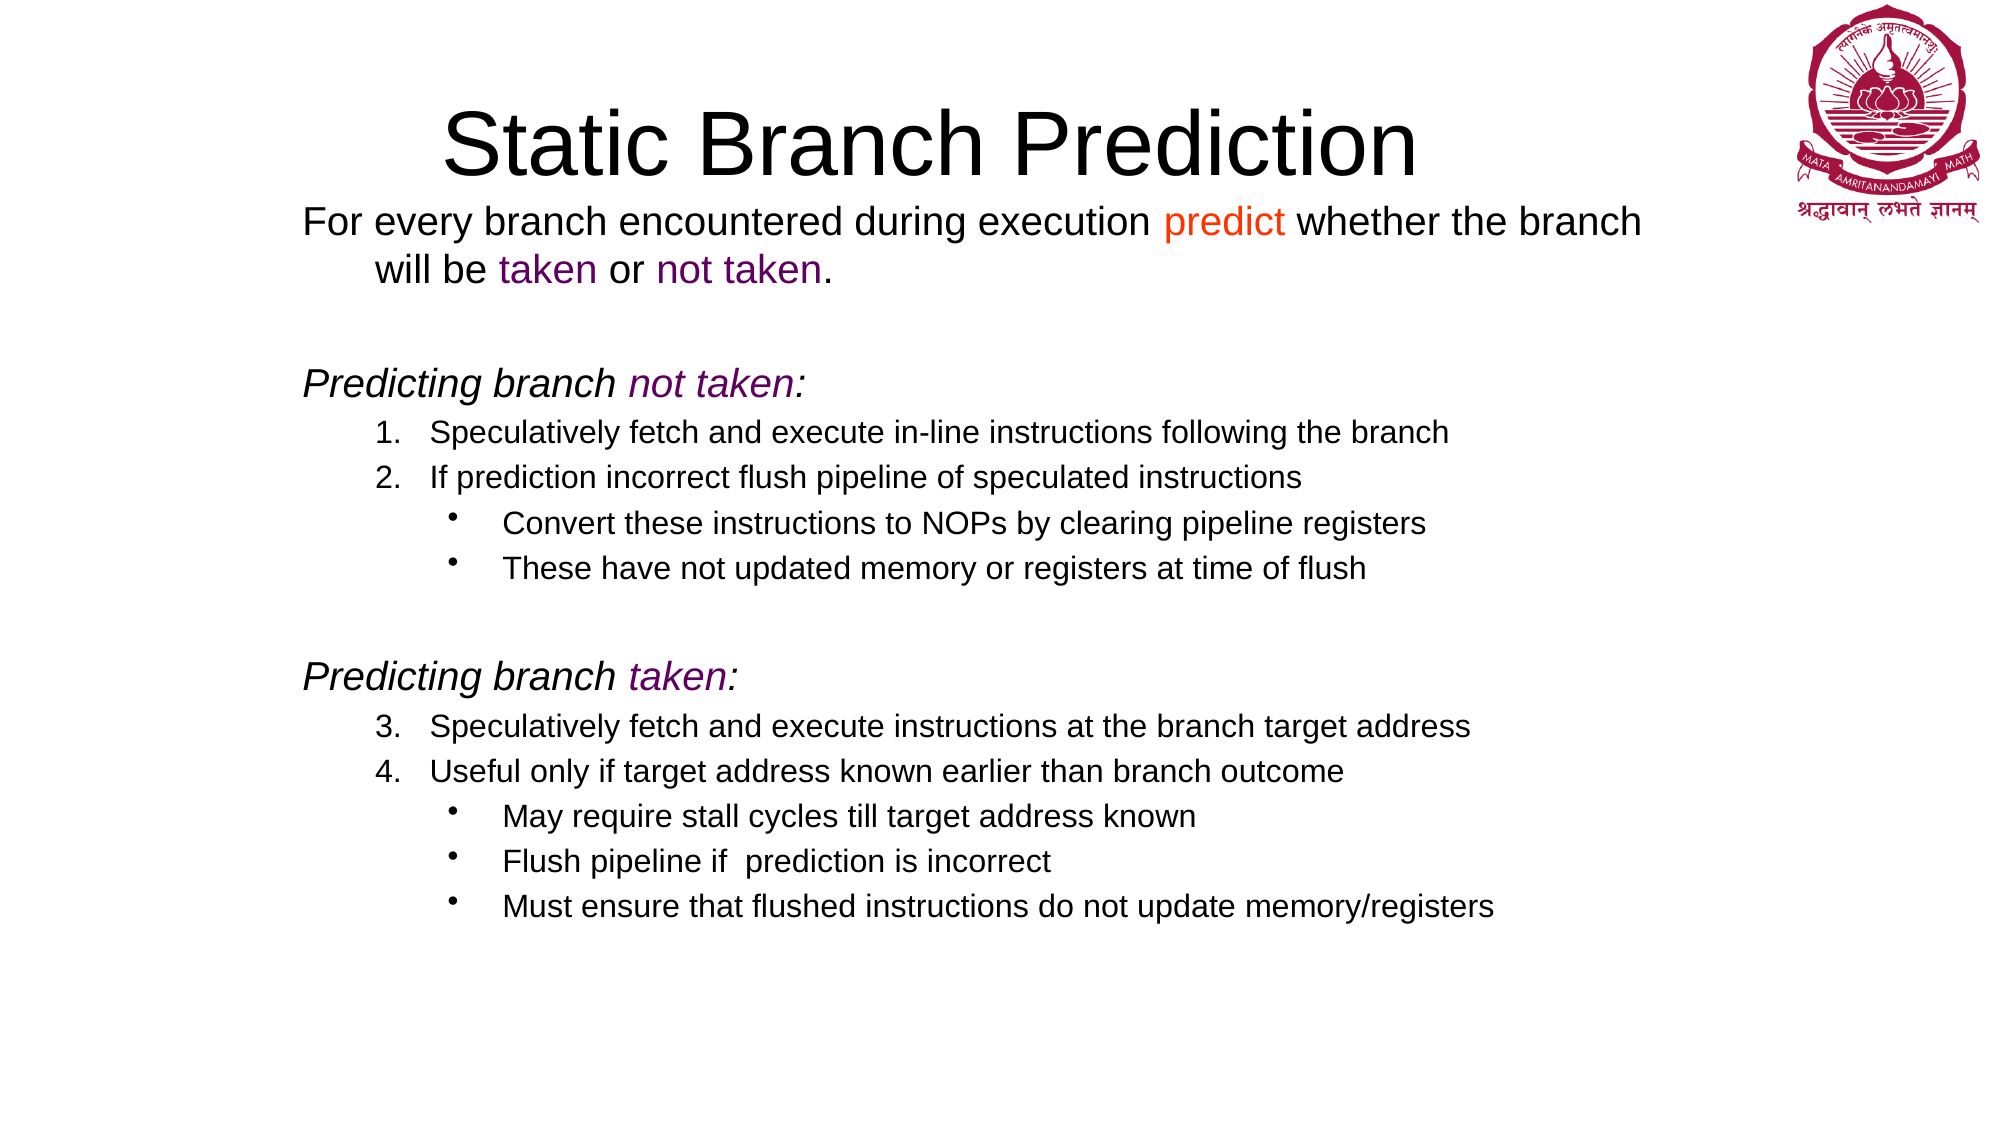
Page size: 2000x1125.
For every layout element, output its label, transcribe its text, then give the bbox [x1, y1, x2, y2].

title Static Branch Prediction [99, 45, 1763, 233]
list For every branch encountered during execution predict whether the branch will be taken or not taken. Predicting branch not taken: Speculatively fetch and execute in-line instructions following the branch If prediction incorrect flush pipeline of speculated instructions Convert these instructions to NOPs by clearing pipeline registers These have not updated memory or registers at time of flush Predicting branch taken: Speculatively fetch and execute instructions at the branch target address Useful only if target address known earlier than branch outcome May require stall cycles till target address known Flush pipeline if prediction is incorrect Must ensure that flushed instructions do not update memory/registers [287, 187, 1675, 938]
picture [1776, 1, 2000, 225]
